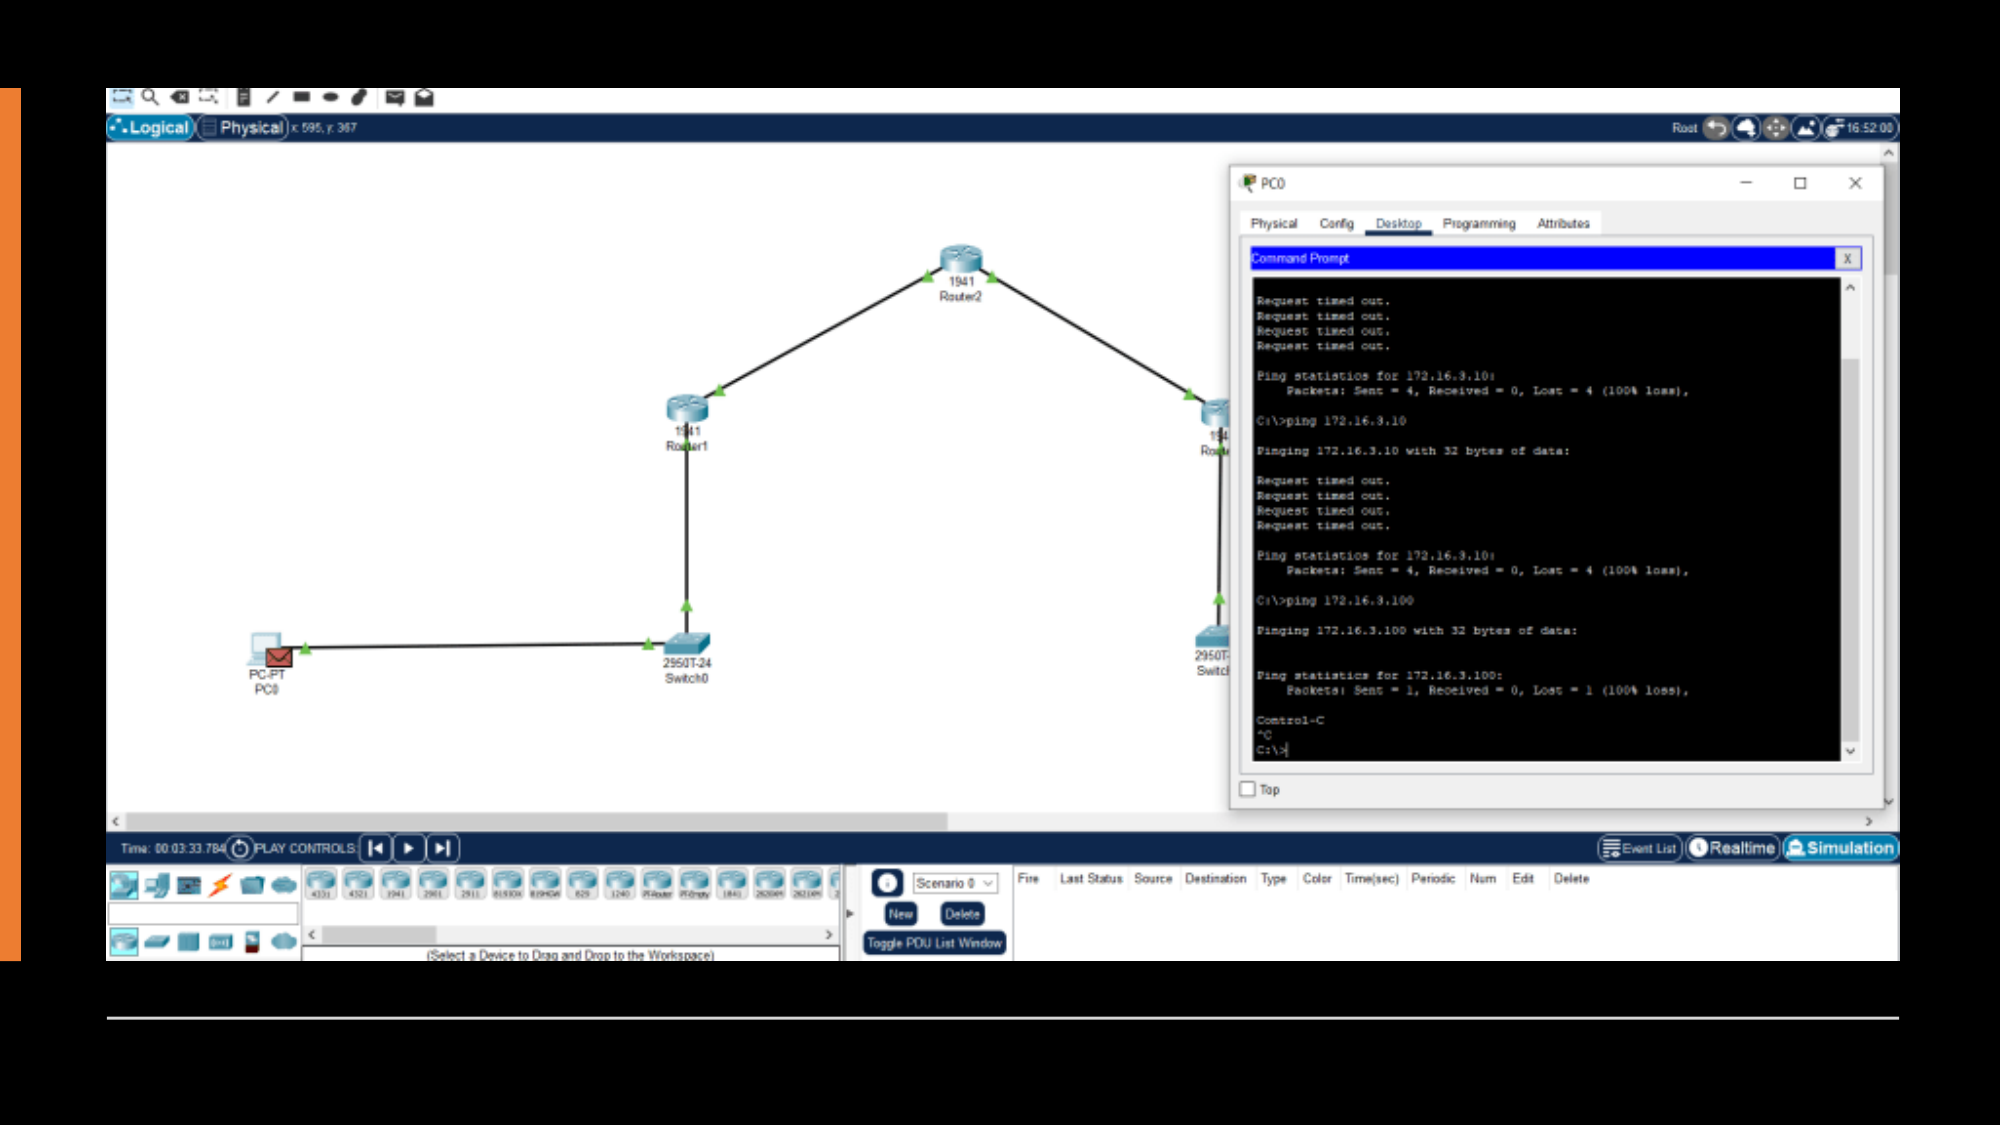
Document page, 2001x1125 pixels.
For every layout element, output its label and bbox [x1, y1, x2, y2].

text_box [106, 1016, 1900, 1021]
text_box [0, 87, 22, 962]
text_box [0, 0, 2000, 1125]
picture [106, 88, 1900, 961]
